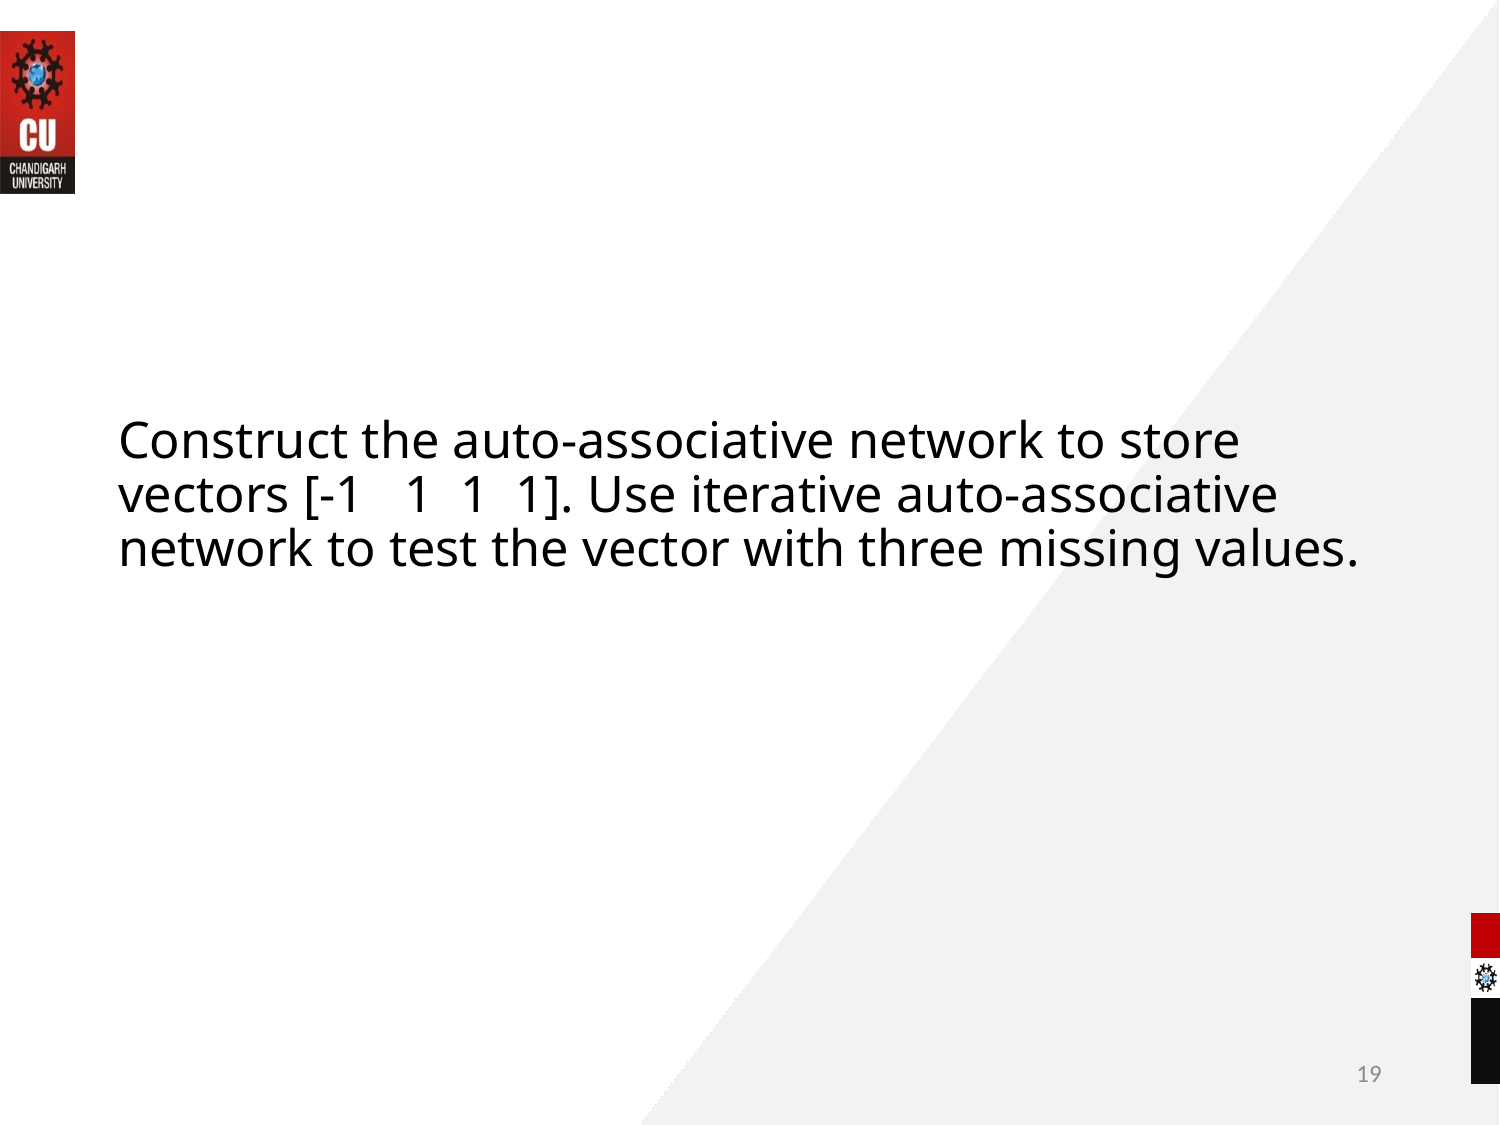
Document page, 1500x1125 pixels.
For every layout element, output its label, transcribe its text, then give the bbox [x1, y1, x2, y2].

picture [0, 0, 1500, 1125]
title Construct the auto-associative network to store vectors [-1 1 1 1]. Use iterative auto-associative network to test the vector with three missing values. [103, 387, 1397, 605]
slide_number 19 [1059, 1042, 1397, 1103]
